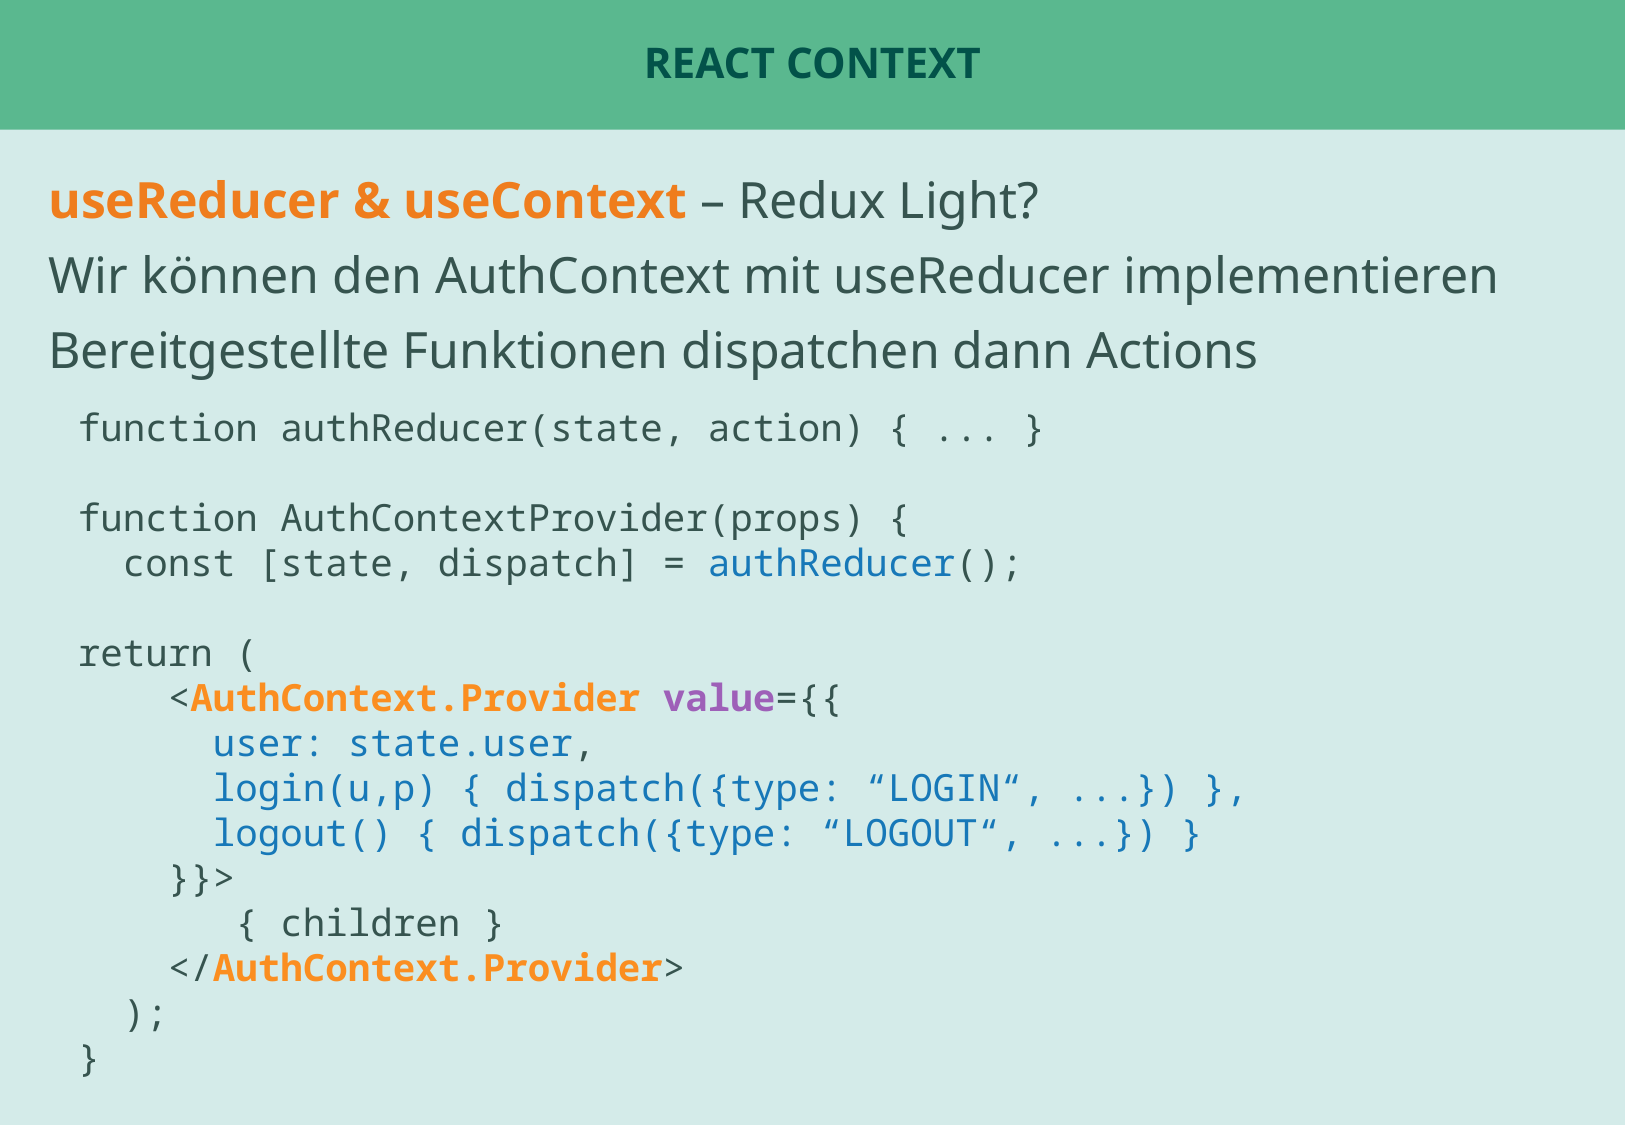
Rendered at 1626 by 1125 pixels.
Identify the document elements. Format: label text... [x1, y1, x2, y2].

text_box function authReducer(state, action) { ... } function AuthContextProvider(props) { const [state, dispatch] = authReducer(); return ( <AuthContext.Provider value={{ user: state.user, login(u,p) { dispatch({type: “LOGIN“, ...}) }, logout() { dispatch({type: “LOGOUT“, ...}) } }}> { children } </AuthContext.Provider> ); } [63, 396, 1562, 1086]
list useReducer & useContext – Redux Light? Wir können den AuthContext mit useReducer implementieren Bereitgestellte Funktionen dispatchen dann Actions [33, 168, 1592, 1043]
title React Context [0, 0, 1625, 130]
